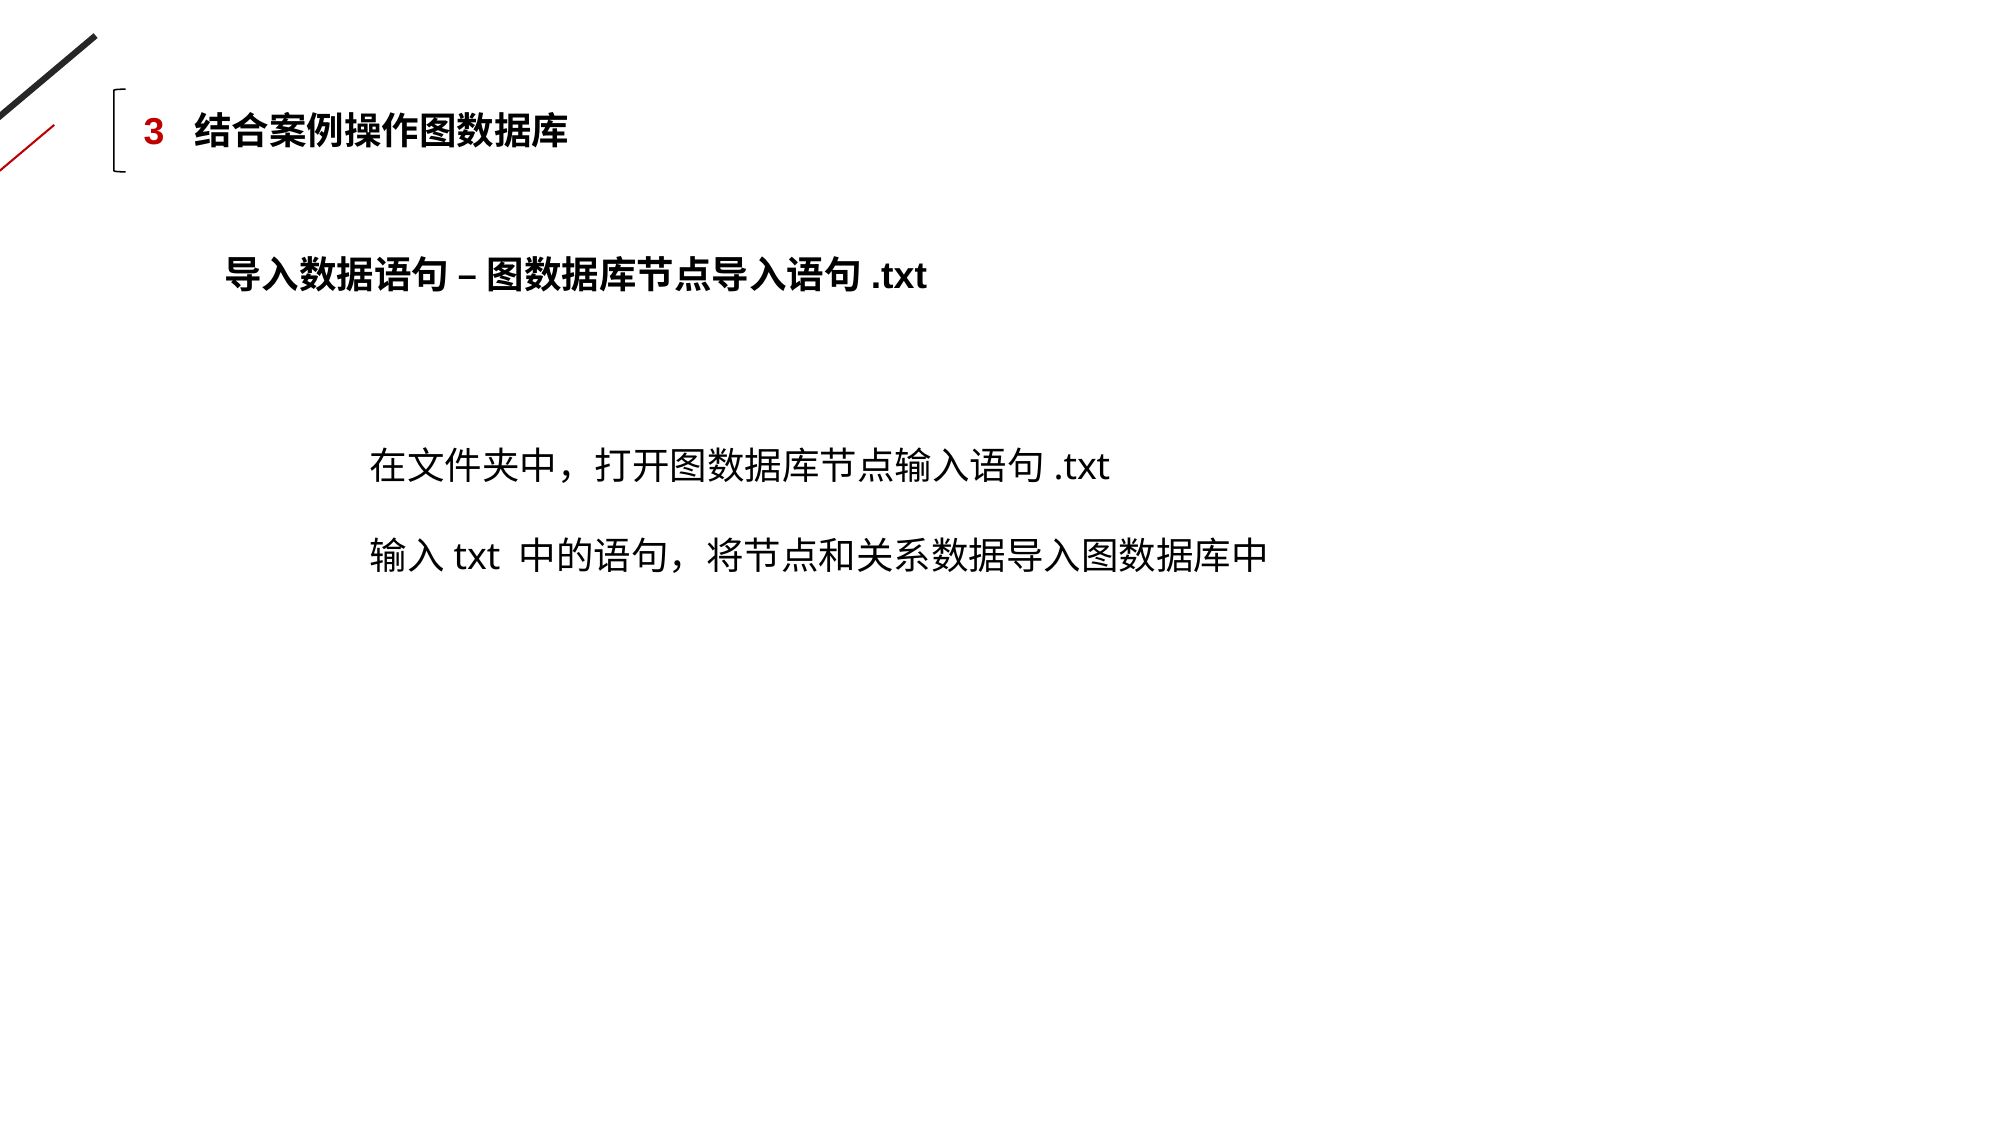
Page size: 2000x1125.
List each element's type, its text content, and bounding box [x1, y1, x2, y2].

text_box 3 结合案例操作图数据库 [128, 100, 584, 160]
text_box 导入数据语句 – 图数据库节点导入语句.txt [209, 243, 943, 304]
text_box 在文件夹中，打开图数据库节点输入语句.txt 输入txt 中的语句，将节点和关系数据导入图数据库中 [354, 434, 1355, 585]
text_box [113, 88, 126, 173]
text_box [0, 124, 55, 179]
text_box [0, 35, 96, 144]
